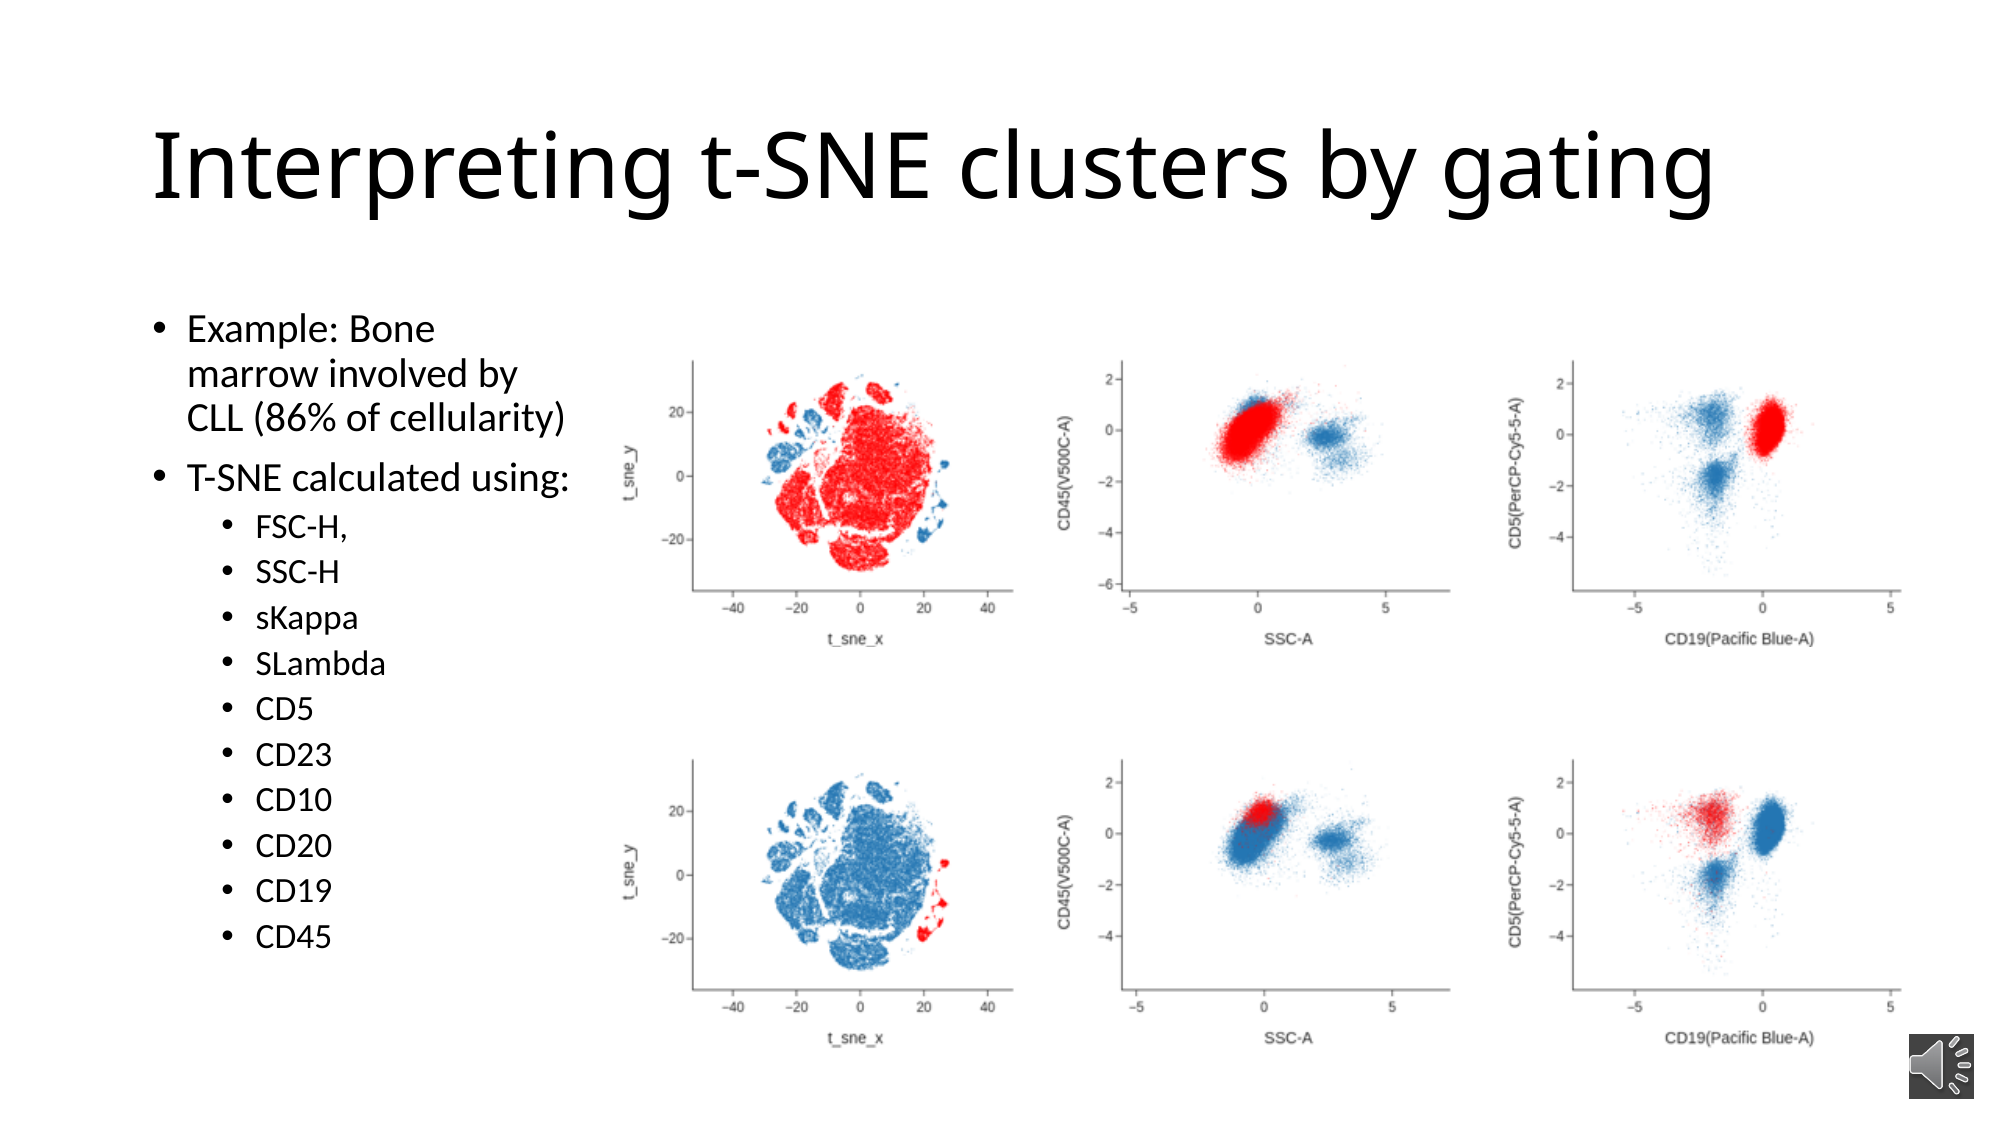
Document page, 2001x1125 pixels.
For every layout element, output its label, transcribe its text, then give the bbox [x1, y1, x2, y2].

title Interpreting t-SNE clusters by gating [137, 59, 1863, 278]
picture [619, 248, 1975, 1100]
list Example: Bone marrow involved by CLL (86% of cellularity) T-SNE calculated using: FSC-H, SSC-H sKappa SLambda CD5 CD23 CD10 CD20 CD19 CD45 [137, 299, 589, 1014]
